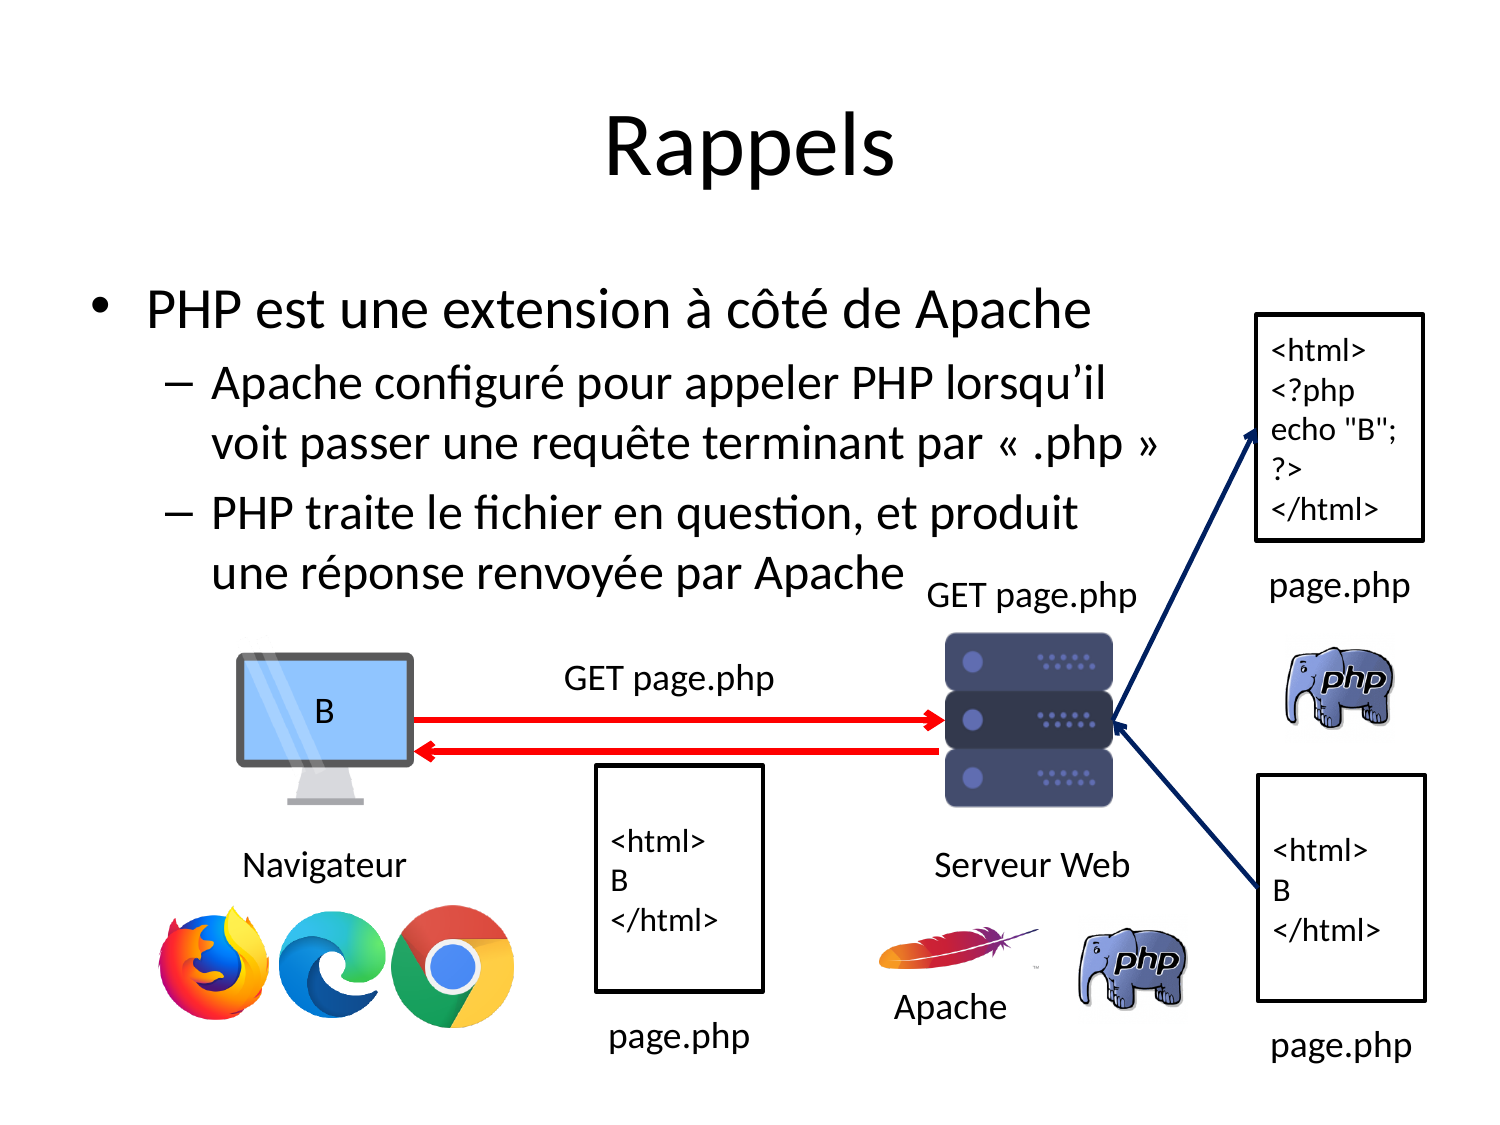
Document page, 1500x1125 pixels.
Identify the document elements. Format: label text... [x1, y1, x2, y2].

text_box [1112, 720, 1259, 889]
picture [236, 631, 414, 810]
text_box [1245, 774, 1438, 1083]
text_box Serveur Web [879, 832, 1108, 893]
text_box GET page.php [549, 645, 807, 705]
picture [1284, 633, 1395, 743]
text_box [583, 765, 775, 1073]
list PHP est une extension à côté de Apache Apache configuré pour appeler PHP lorsqu’il voit passer une requête terminant par « .php » PHP traite le fichier en question, et produit une réponse renvoyée par Apache [75, 262, 1425, 1005]
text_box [1244, 314, 1436, 622]
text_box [855, 926, 1046, 1036]
picture [944, 631, 1112, 810]
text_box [154, 904, 514, 1028]
picture [1077, 913, 1188, 1024]
title Rappels [75, 45, 1425, 233]
text_box GET page.php [903, 562, 1107, 623]
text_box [1112, 427, 1257, 719]
text_box Navigateur [218, 832, 431, 893]
